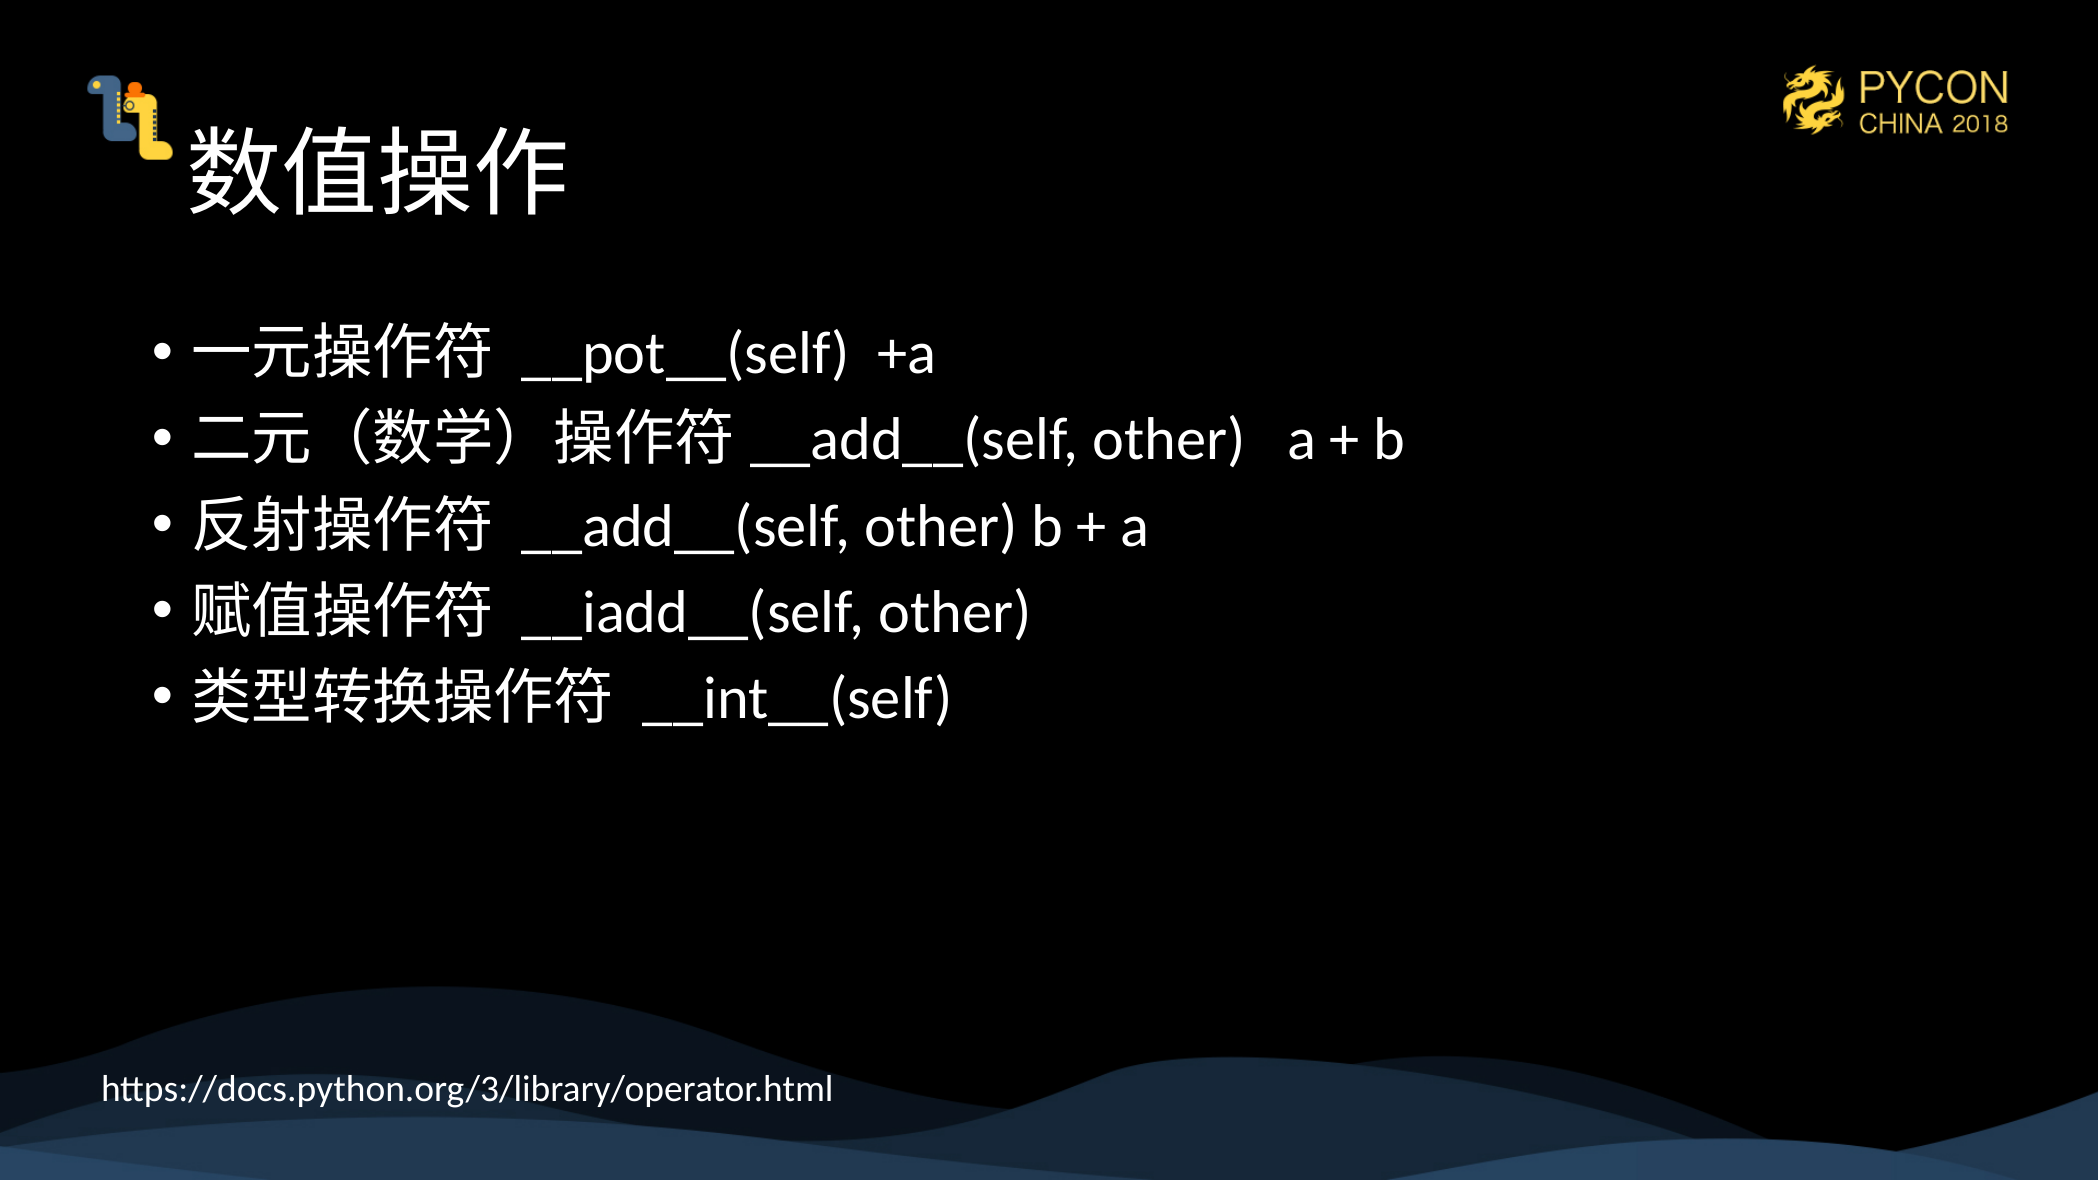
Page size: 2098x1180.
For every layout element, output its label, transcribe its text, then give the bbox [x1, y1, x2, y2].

text_box https://docs.python.org/3/library/operator.html [86, 1056, 849, 1117]
title 数值操作 [178, 62, 1990, 292]
picture [0, 0, 2098, 1180]
list 一元操作符 __pot__(self) +a 二元（数学）操作符__add__(self, other) a + b 反射操作符 __add__(self, other) b + a 赋值操作符 __iadd__(self, other) 类型转换操作符 __int__(self) [143, 313, 1956, 1065]
